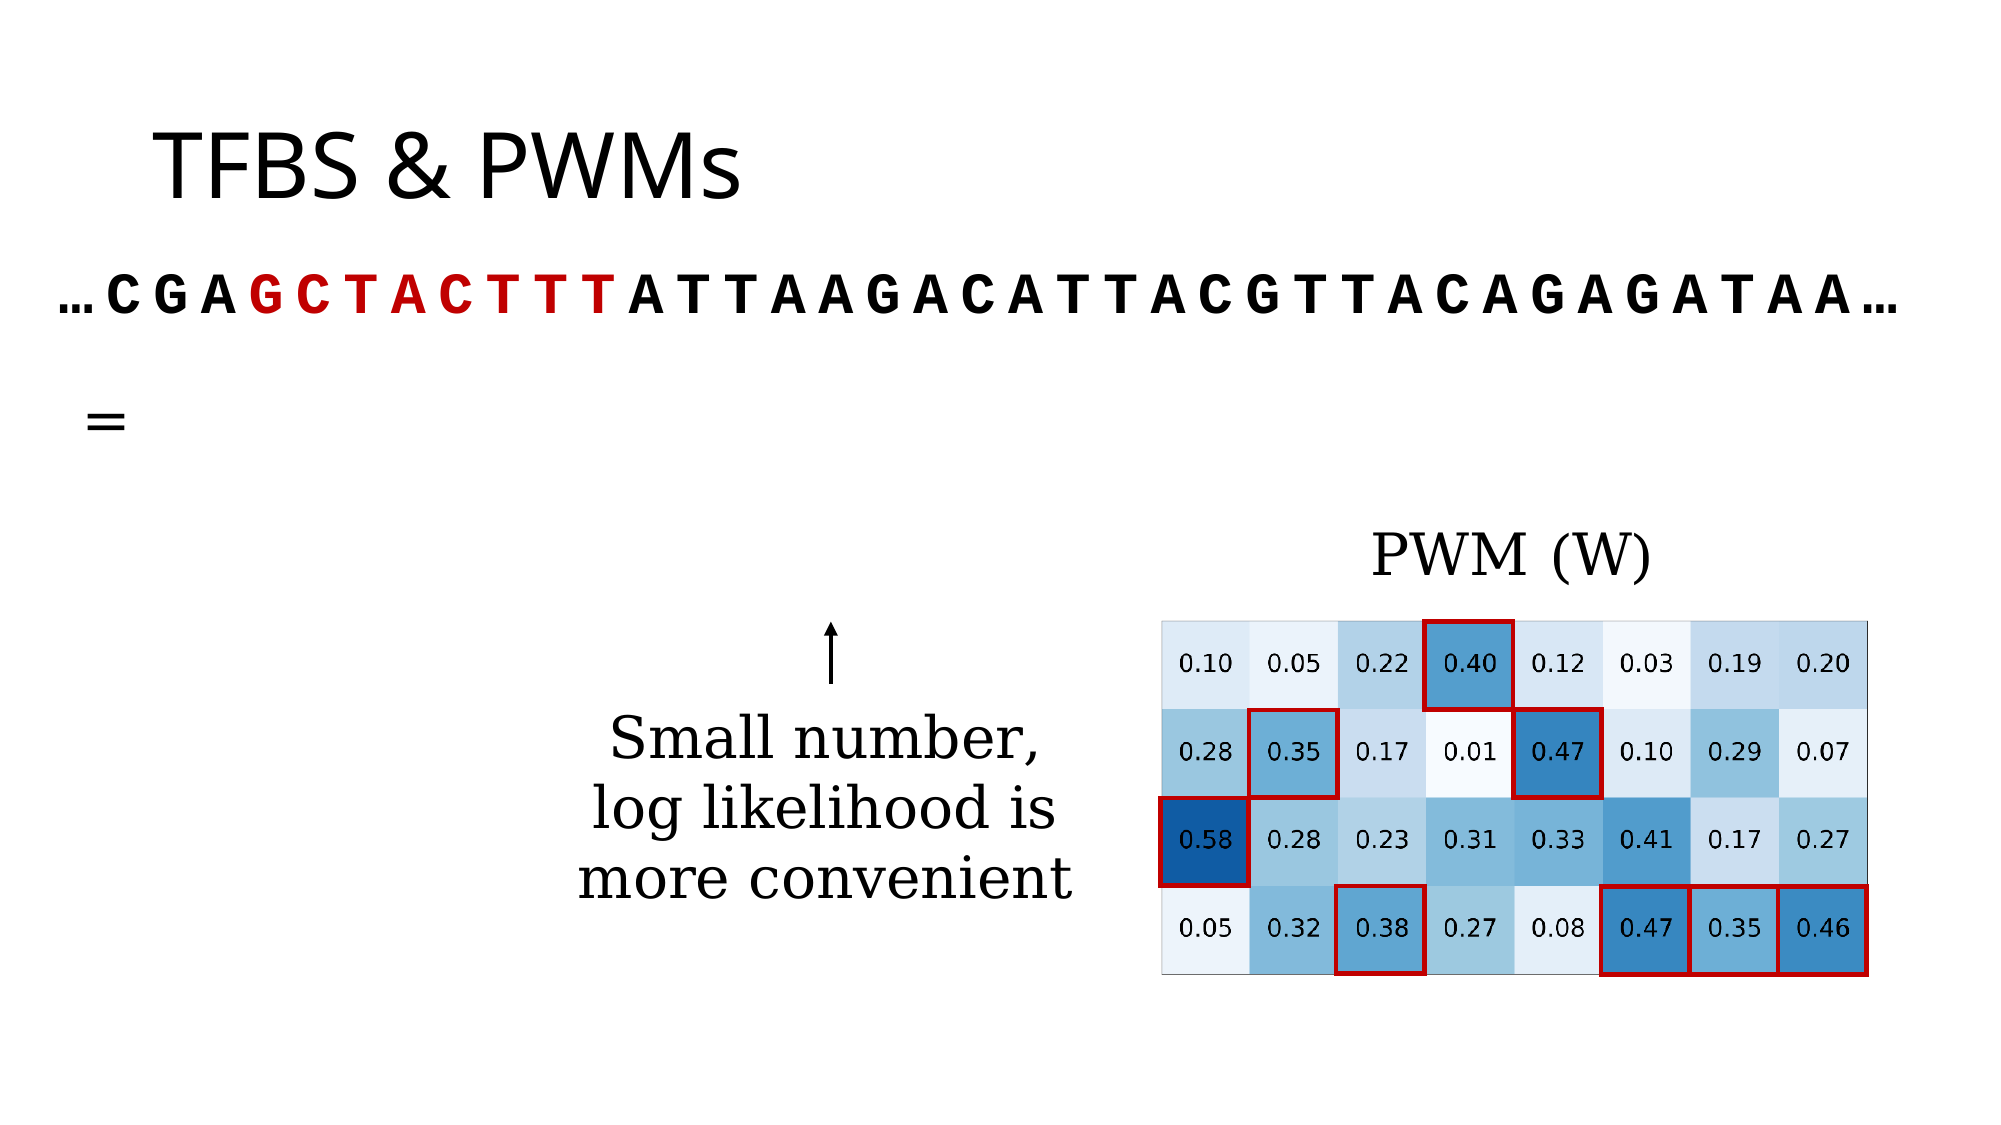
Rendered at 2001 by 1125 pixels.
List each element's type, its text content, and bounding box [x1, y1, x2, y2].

text_box PWM (W) [1355, 509, 1672, 595]
text_box …CGAGCTACTTTATTAAGACATTACGTTACAGAGATAA… [20, 239, 1938, 341]
title TFBS & PWMs [137, 59, 1863, 278]
text_box Small number, log likelihood is more convenient [502, 693, 1128, 918]
picture [1128, 609, 1899, 985]
